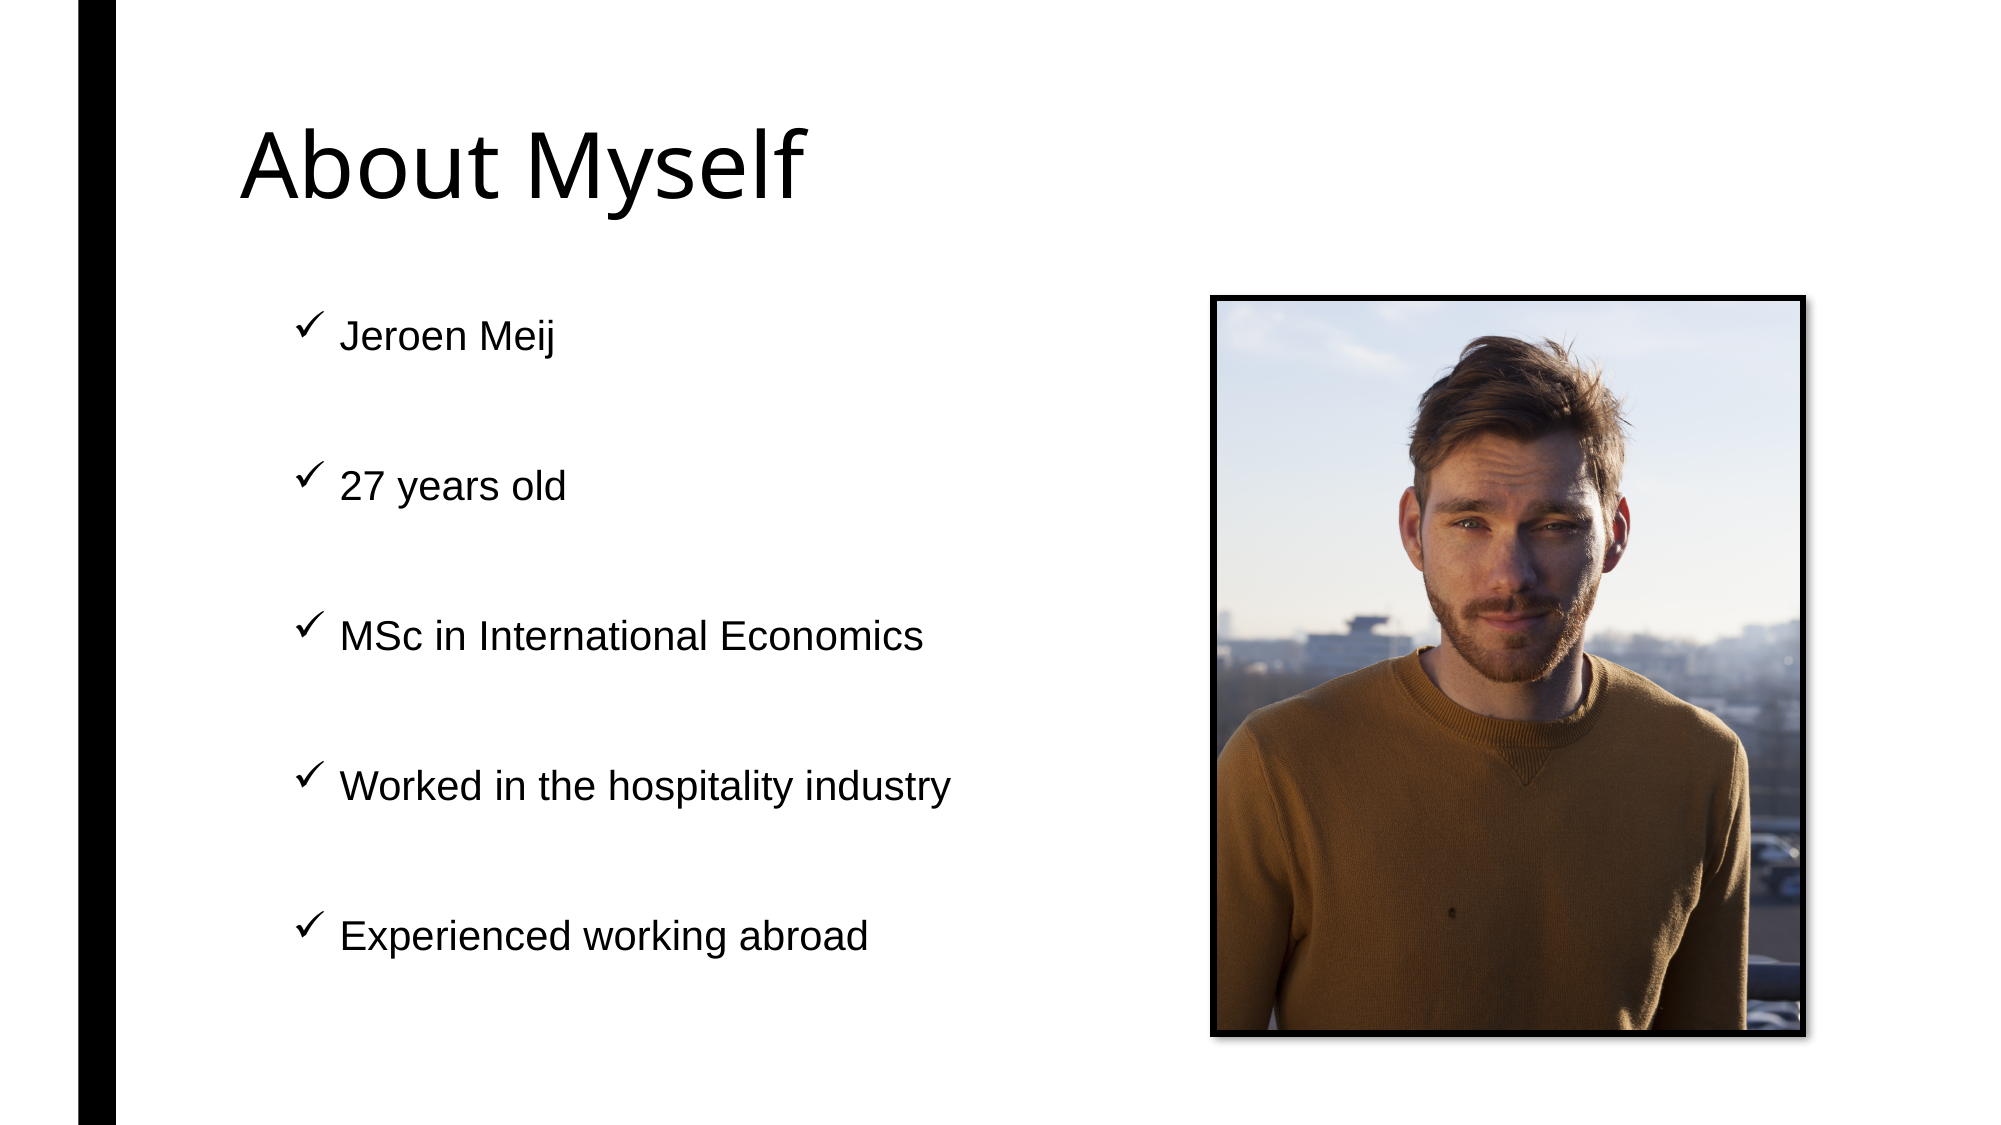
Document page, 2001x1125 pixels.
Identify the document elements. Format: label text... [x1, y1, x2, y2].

title About Myself [225, 112, 1800, 357]
text_box Jeroen Meij 27 years old MSc in International Economics Worked in the hospitality industry Experienced working abroad [277, 301, 1045, 967]
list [1216, 301, 1800, 1031]
